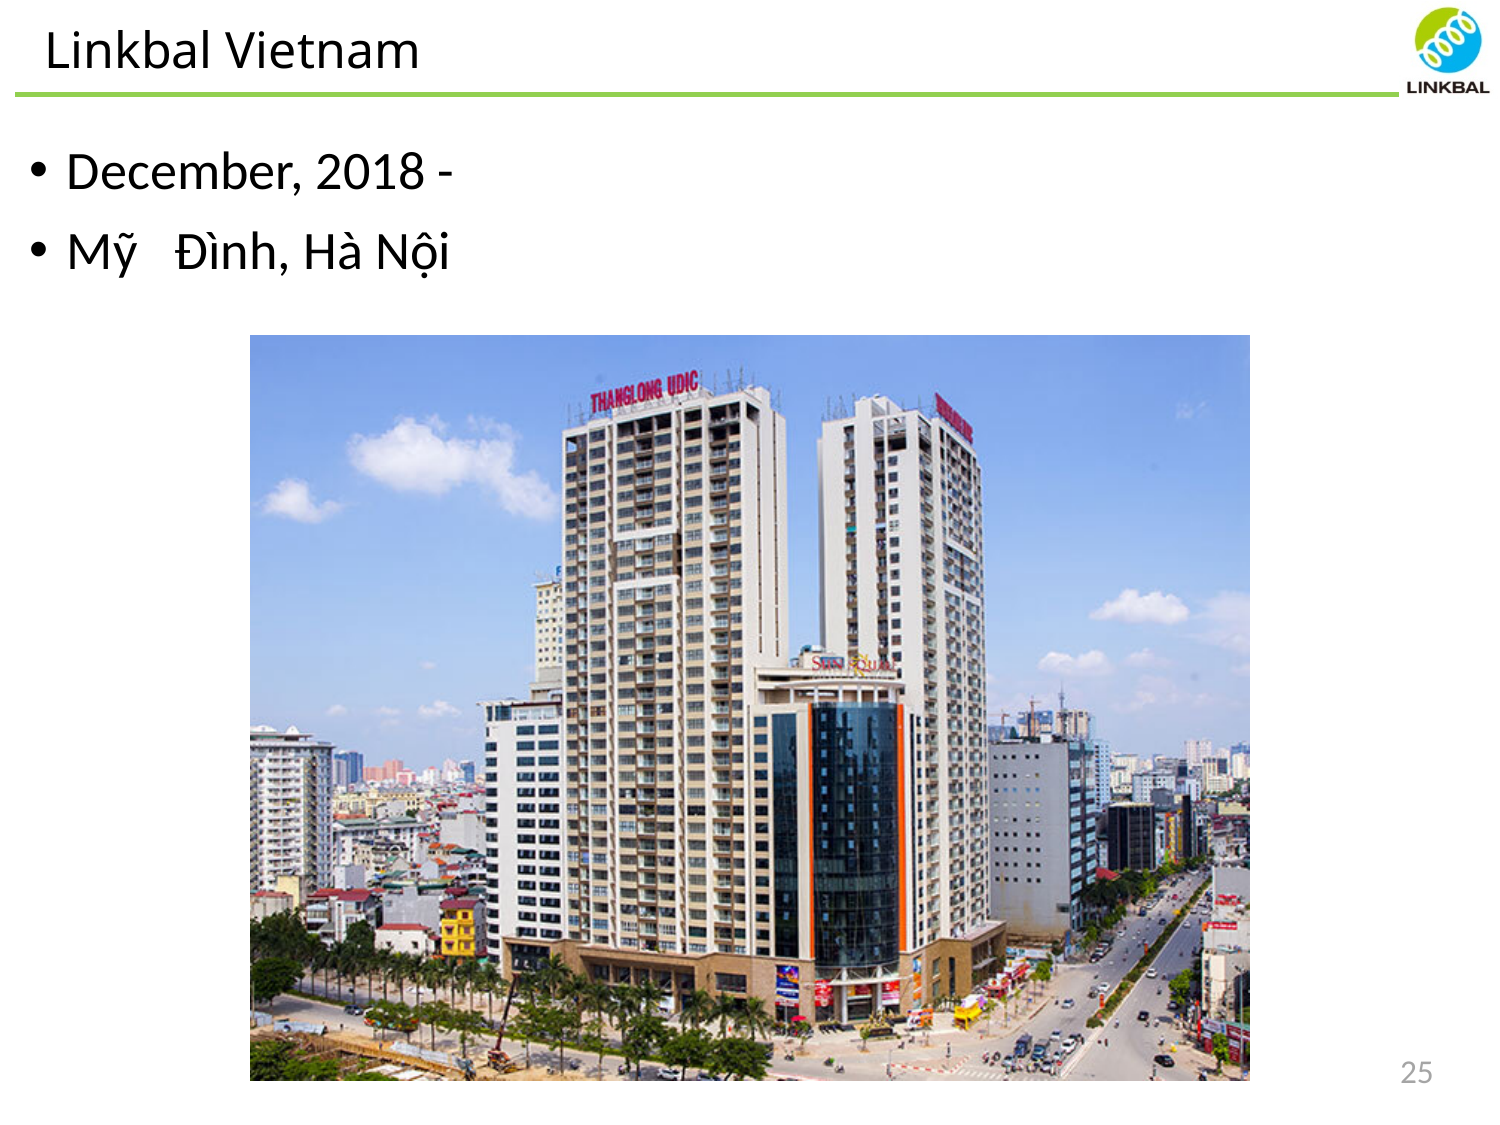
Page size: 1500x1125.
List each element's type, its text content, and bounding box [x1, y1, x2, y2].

text_box Linkbal Vietnam [29, 11, 1270, 87]
list December, 2018 - Mỹ Đình, Hà Nội [14, 135, 1309, 319]
picture [1399, 1, 1498, 99]
picture [250, 334, 1250, 1081]
